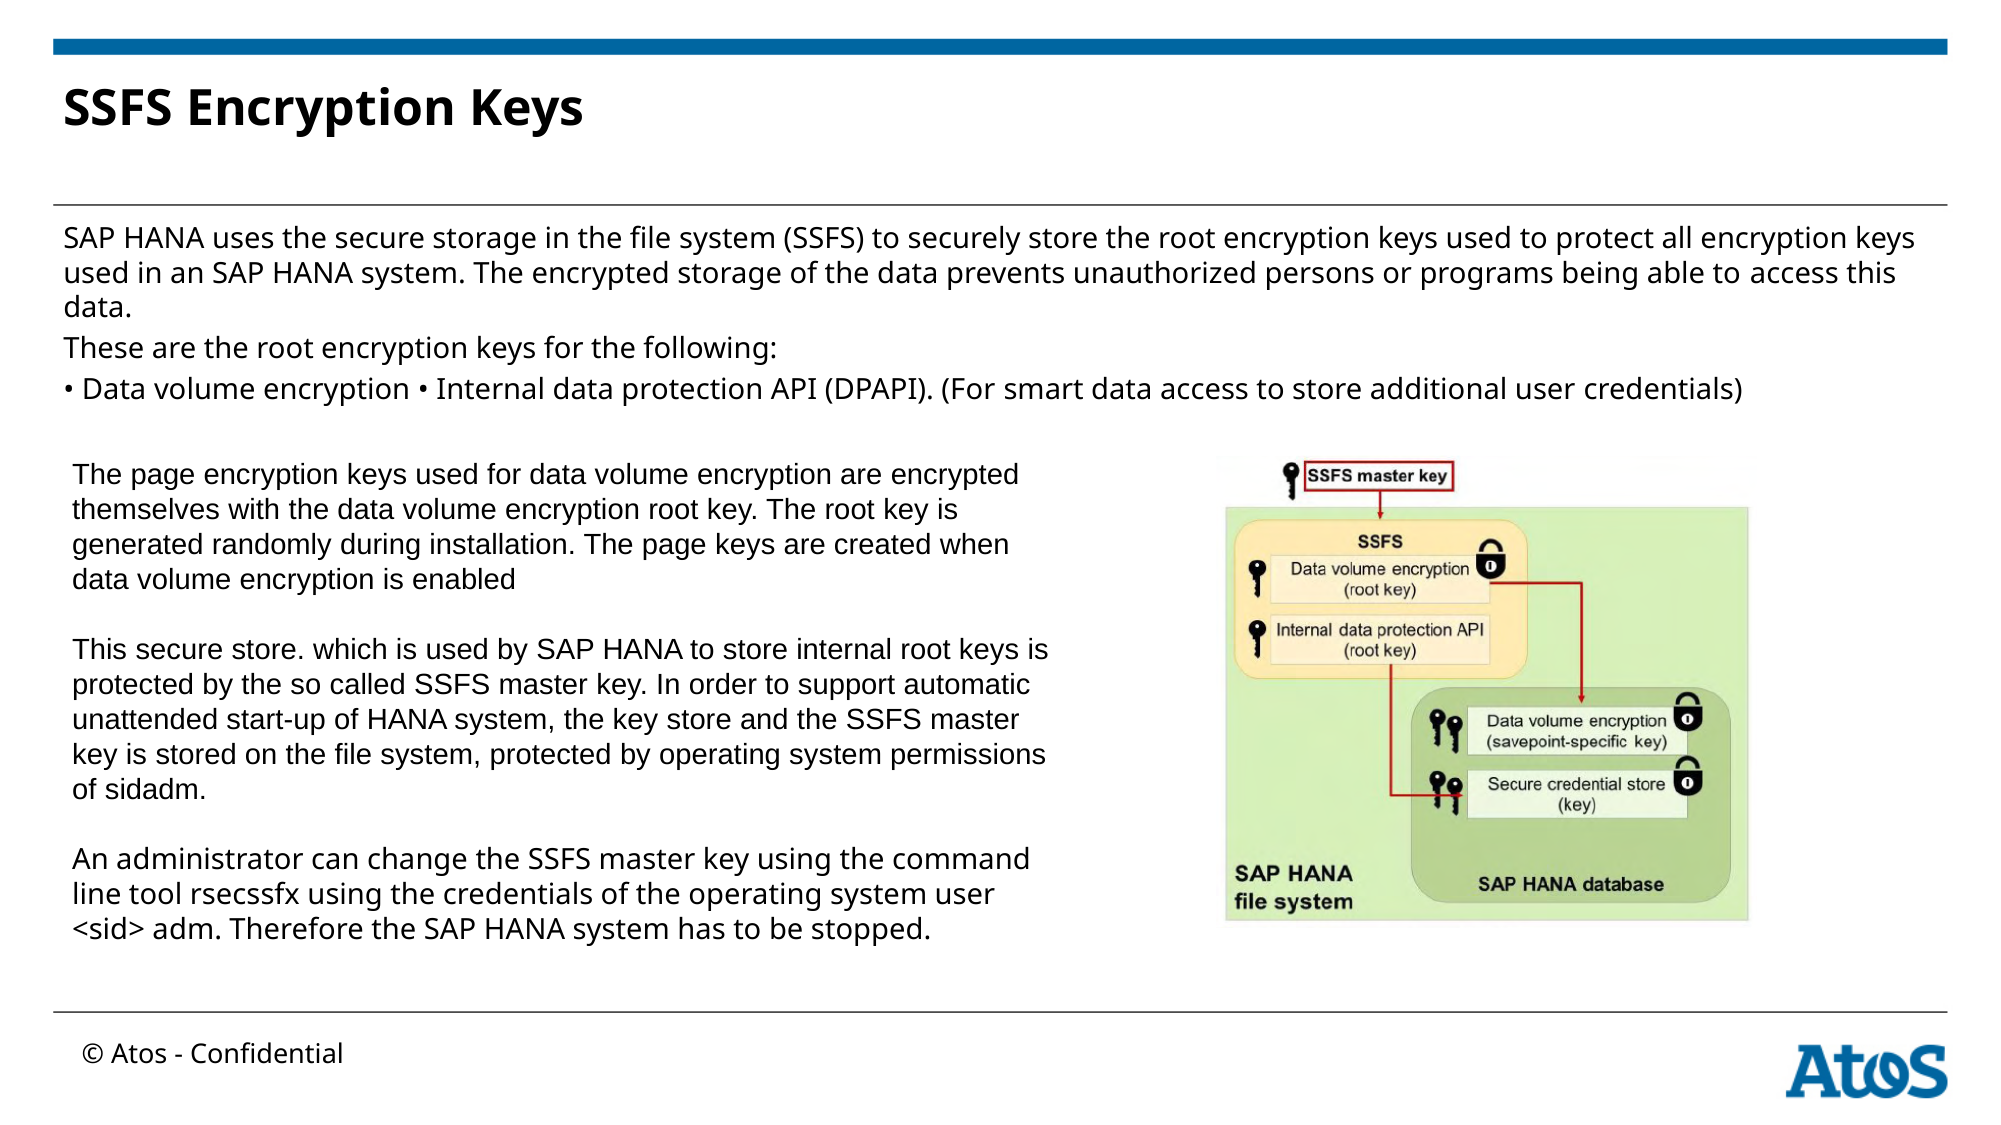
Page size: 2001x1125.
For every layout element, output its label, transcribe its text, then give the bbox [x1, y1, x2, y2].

title SSFS Encryption Keys [43, 65, 1957, 190]
picture [0, 0, 2001, 1125]
text_box The page encryption keys used for data volume encryption are encrypted themselves with the data volume encryption root key. The root key is generated randomly during installation. The page keys are created when data volume encryption is enabled This secure store. which is used by SAP HANA to store internal root keys is protected by the so called SSFS master key. In order to support automatic unattended start-up of HANA system, the key store and the SSFS master key is stored on the file system, protected by operating system permissions of sidadm. An administrator can change the SSFS master key using the command line tool rsecssfx using the credentials of the operating system user <sid> adm. Therefore the SAP HANA system has to be stopped. [57, 448, 1082, 953]
list SAP HANA uses the secure storage in the file system (SSFS) to securely store the root encryption keys used to protect all encryption keys used in an SAP HANA system. The encrypted storage of the data prevents unauthorized persons or programs being able to access this data. These are the root encryption keys for the following: • Data volume encryption • Internal data protection API (DPAPI). (For smart data access to store additional user credentials) [43, 208, 1957, 456]
